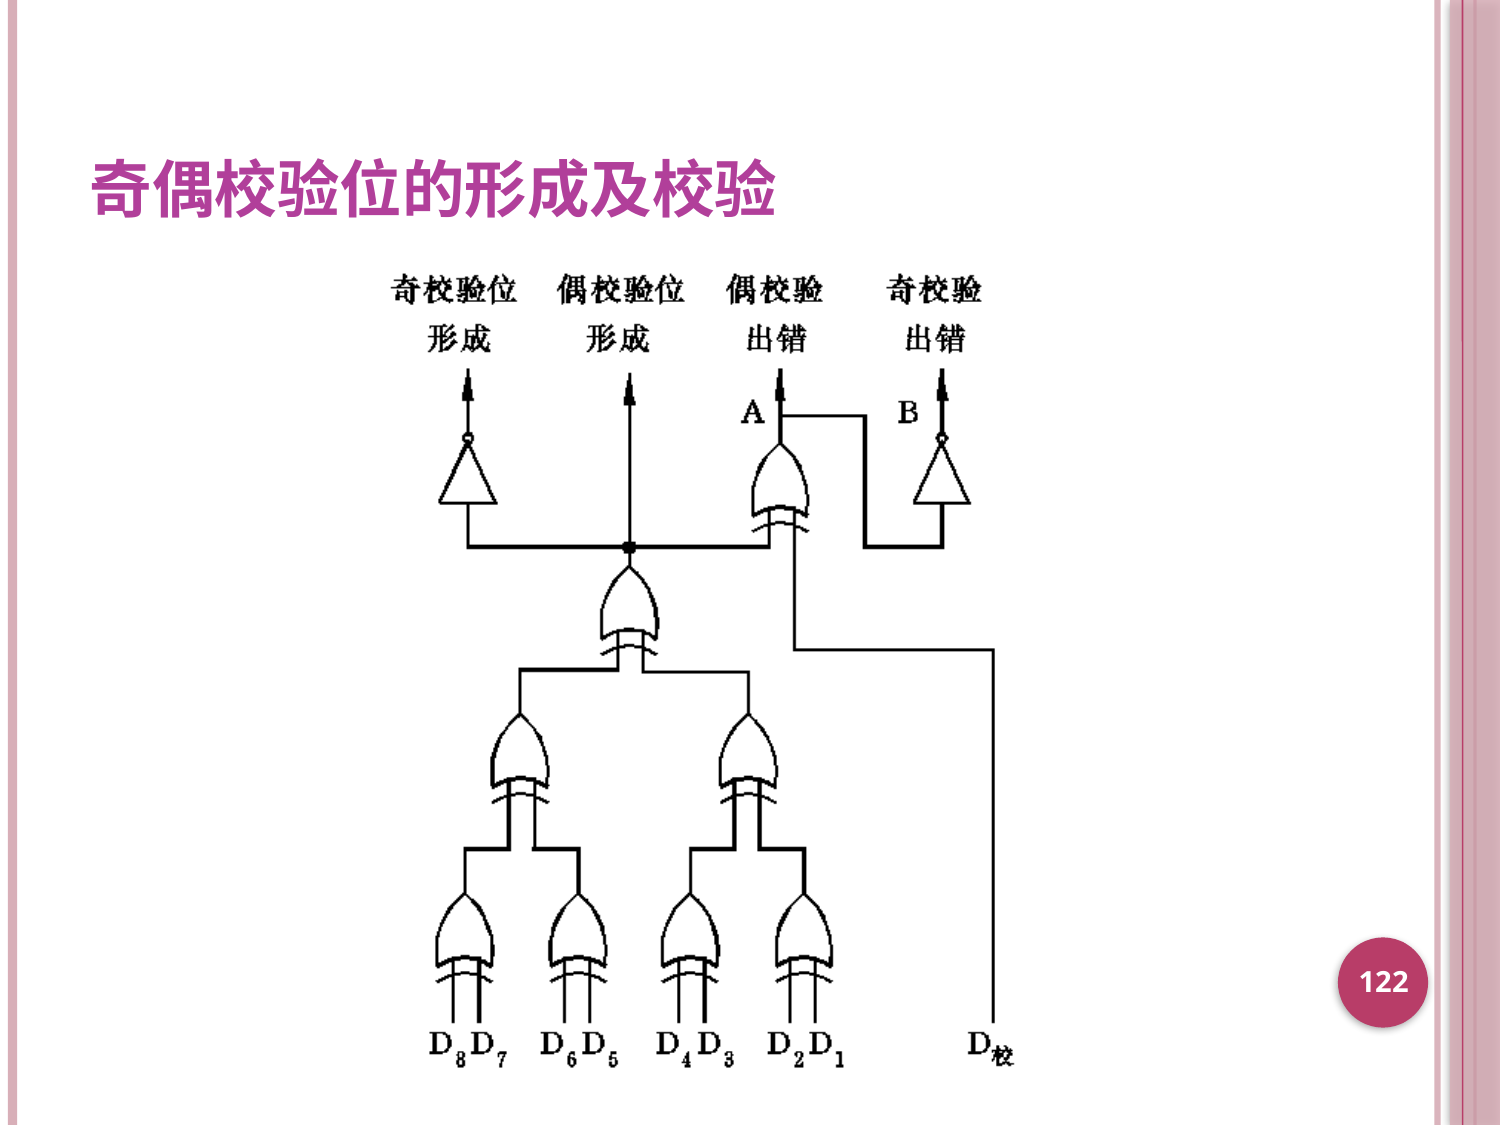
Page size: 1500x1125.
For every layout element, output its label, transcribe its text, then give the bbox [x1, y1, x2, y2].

slide_number 122 [1333, 940, 1434, 1026]
title 奇偶校验位的形成及校验 [75, 45, 1300, 233]
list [357, 261, 1041, 1091]
